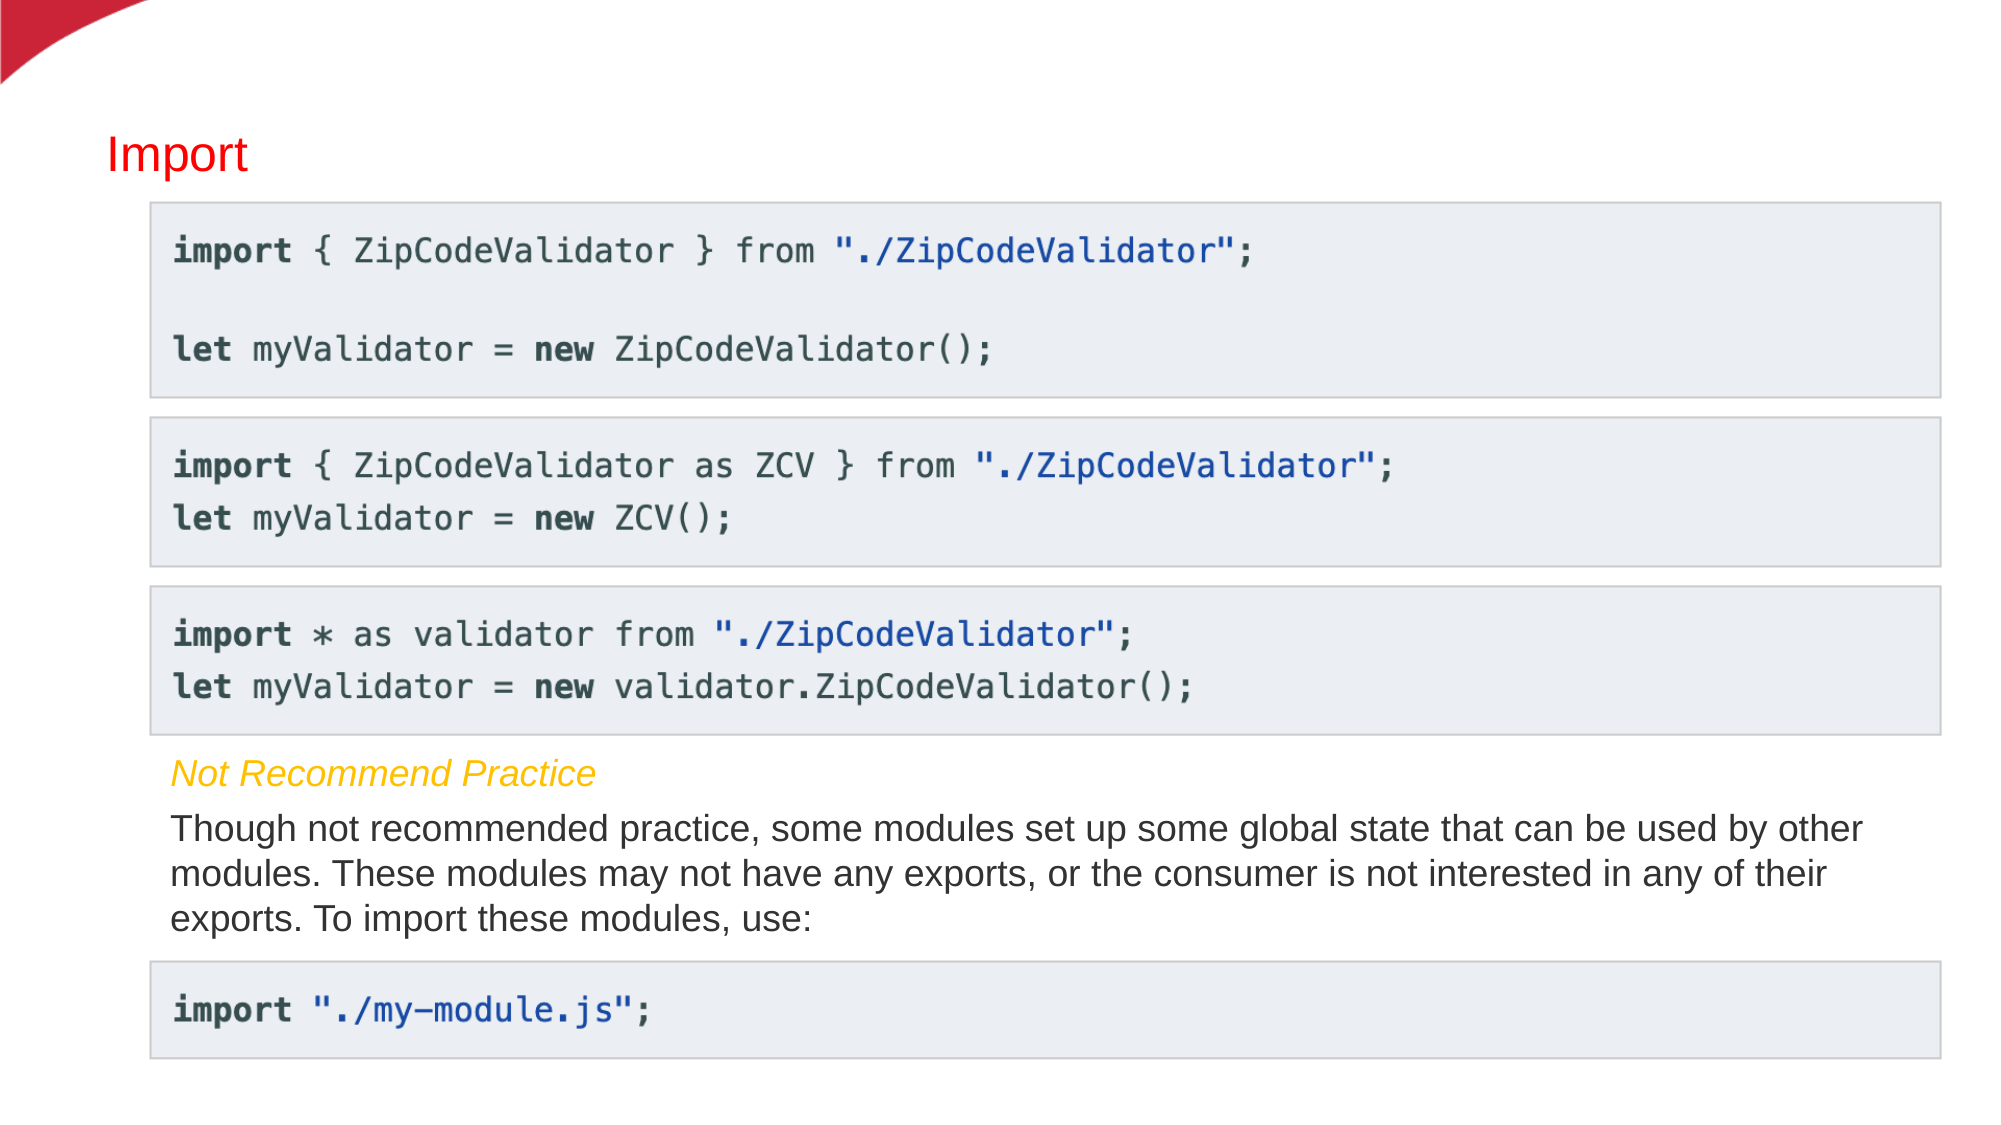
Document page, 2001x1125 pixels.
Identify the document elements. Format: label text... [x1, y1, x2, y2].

picture [137, 189, 1950, 743]
text_box Import [91, 114, 494, 189]
picture [137, 950, 1950, 1072]
text_box Not Recommend Practice [155, 743, 779, 796]
text_box Though not recommended practice, some modules set up some global state that can be used by other modules. These modules may not have any exports, or the consumer is not interested in any of their exports. To import these modules, use: [155, 796, 1936, 946]
picture [0, 0, 158, 89]
